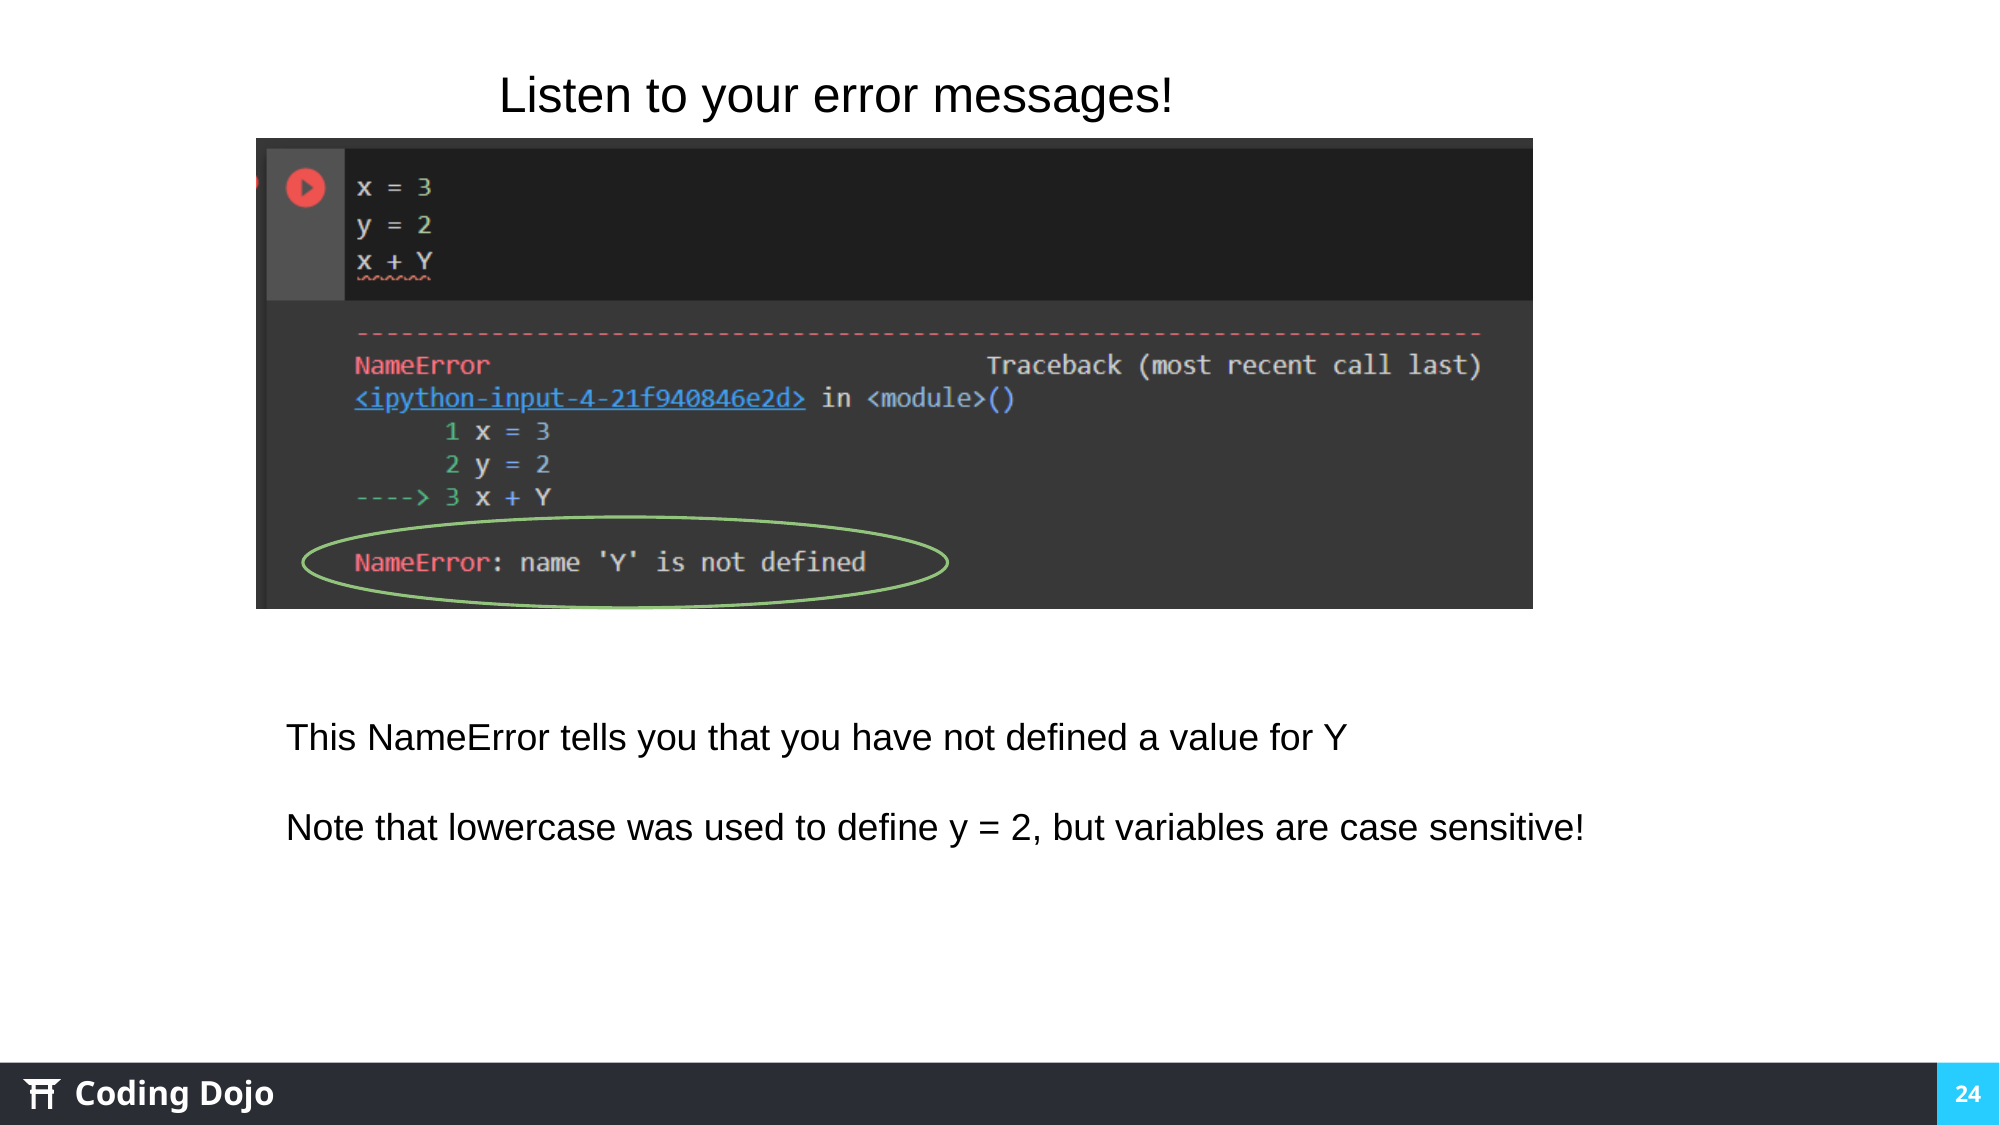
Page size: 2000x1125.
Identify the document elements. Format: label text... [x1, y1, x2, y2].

text_box Listen to your error messages! [483, 47, 1219, 136]
picture [21, 1073, 63, 1115]
text_box This NameError tells you that you have not defined a value for Y Note that lowercase was used to define y = 2, but variables are case sensitive! [270, 697, 1632, 863]
picture [256, 137, 1534, 609]
